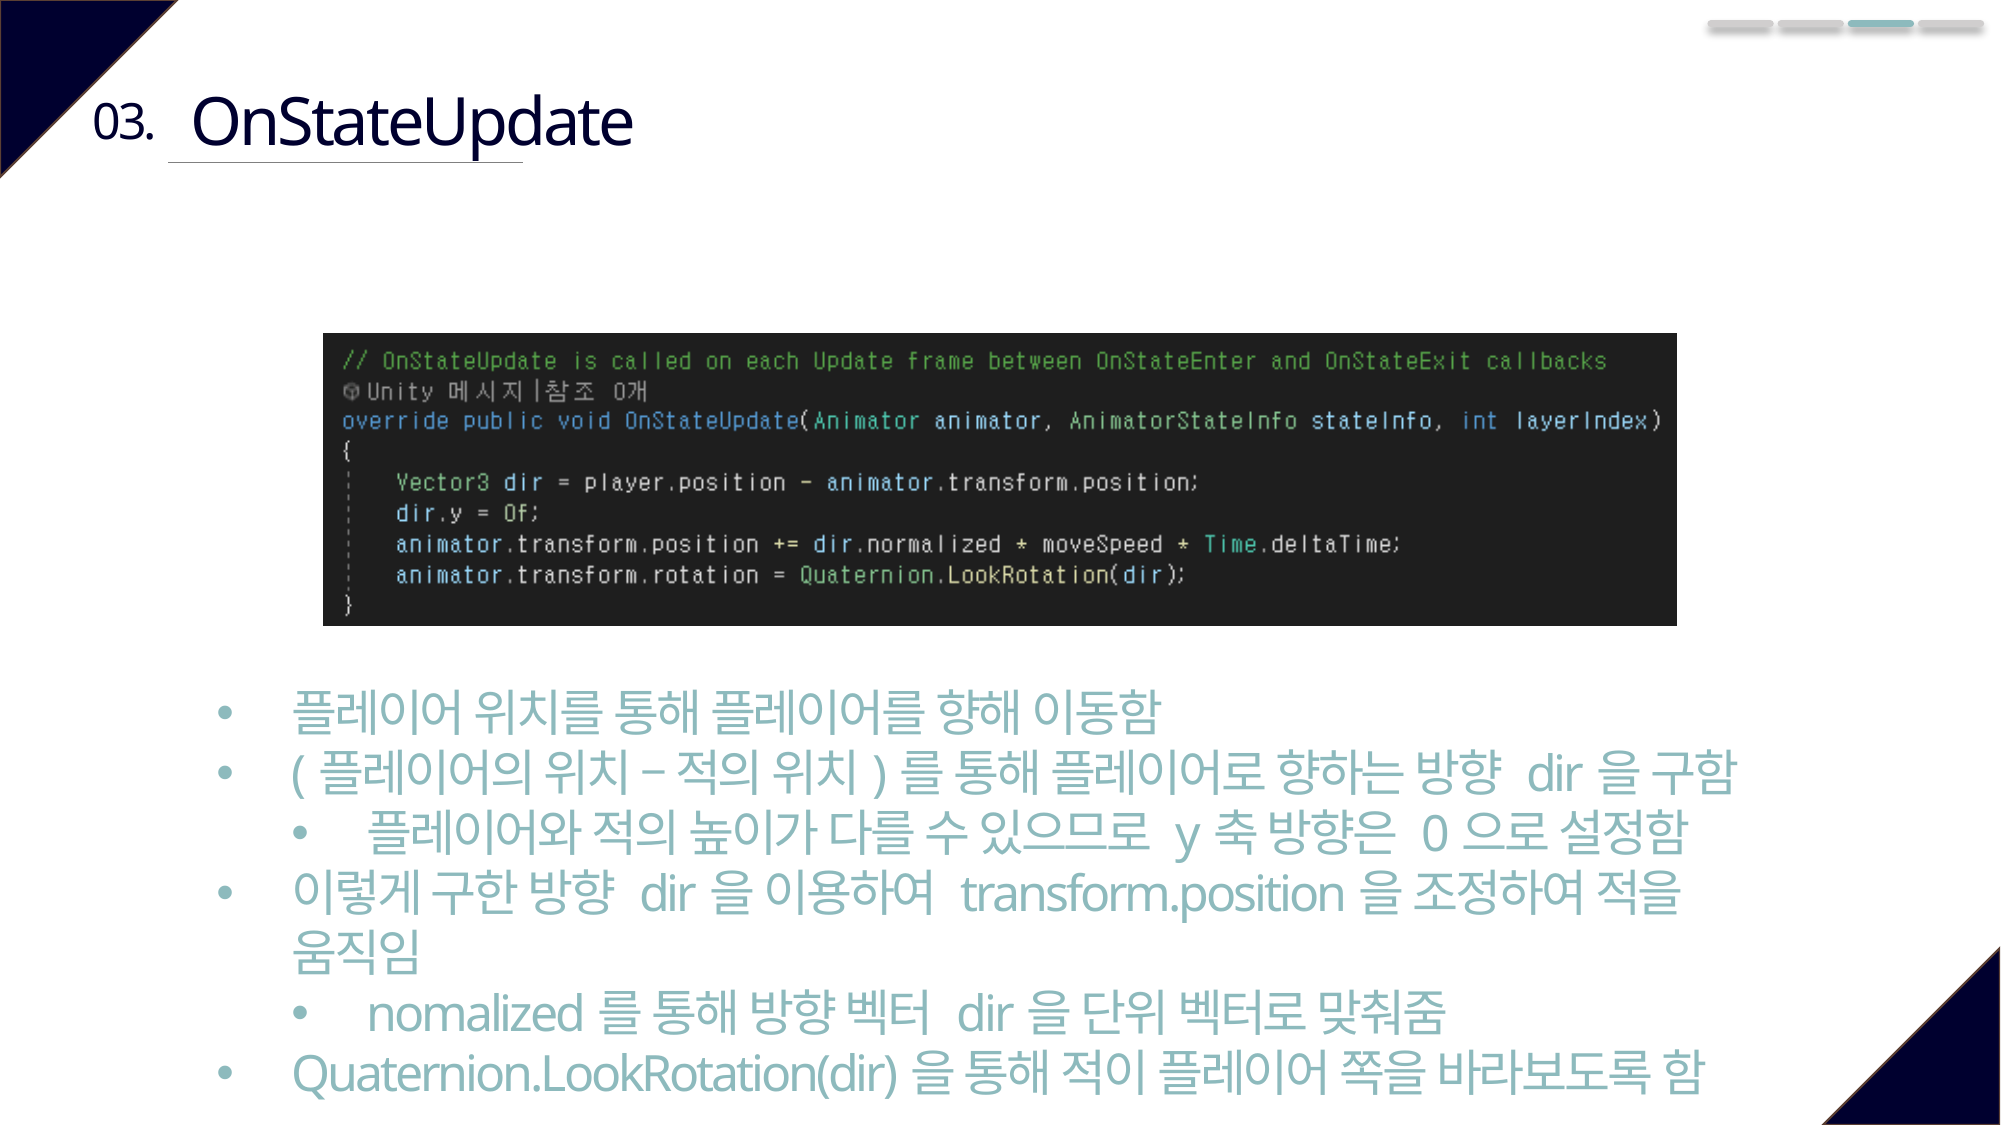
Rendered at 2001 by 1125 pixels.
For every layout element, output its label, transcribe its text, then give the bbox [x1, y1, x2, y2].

text_box OnStateUpdate [175, 71, 652, 167]
text_box 03. [78, 81, 172, 157]
picture [323, 333, 1677, 626]
text_box 플레이어 위치를 통해 플레이어를 향해 이동함 (플레이어의 위치 – 적의 위치)를 통해 플레이어로 향하는 방향 dir을 구함 플레이어와 적의 높이가 다를 수 있으므로 y축 방향은 0으로 설정함 이렇게 구한 방향 dir을 이용하여 transform.position을 조정하여 적을 움직임 nomalized를 통해 방향 벡터 dir을 단위 벡터로 맞춰줌 Quaternion.LookRotation(dir)을 통해 적이 플레이어 쪽을 바라보도록 함 [201, 674, 1799, 1110]
